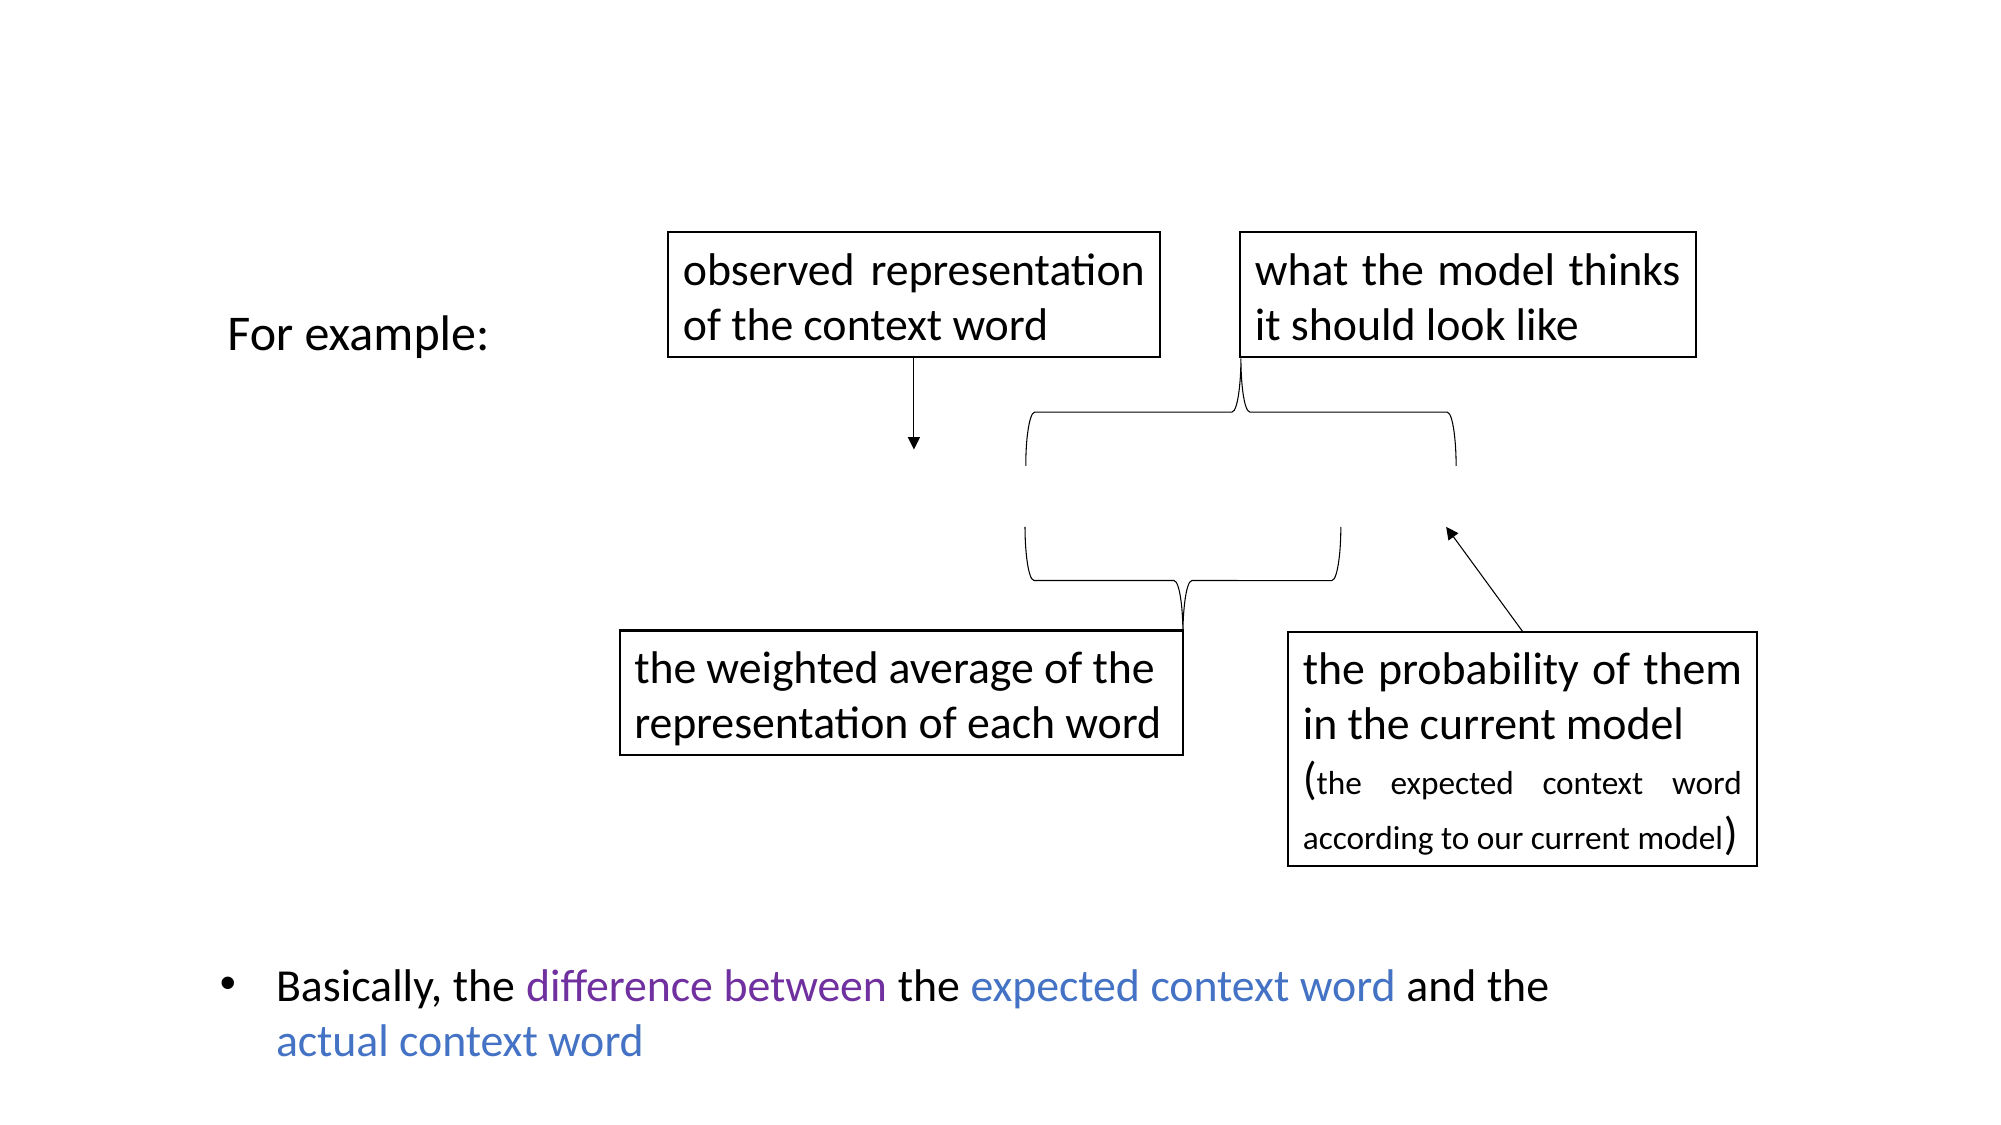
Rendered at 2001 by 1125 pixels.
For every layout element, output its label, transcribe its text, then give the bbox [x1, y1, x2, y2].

text_box Basically, the difference between the expected context word and the actual context word [205, 948, 1564, 1073]
text_box [1025, 358, 1457, 466]
text_box the weighted average of the representation of each word [619, 629, 1184, 756]
text_box what the model thinks it should look like [1239, 231, 1697, 358]
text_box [1446, 526, 1523, 632]
text_box [1024, 526, 1342, 629]
text_box the probability of them in the current model (the expected context word according to our current model) [1287, 631, 1758, 867]
